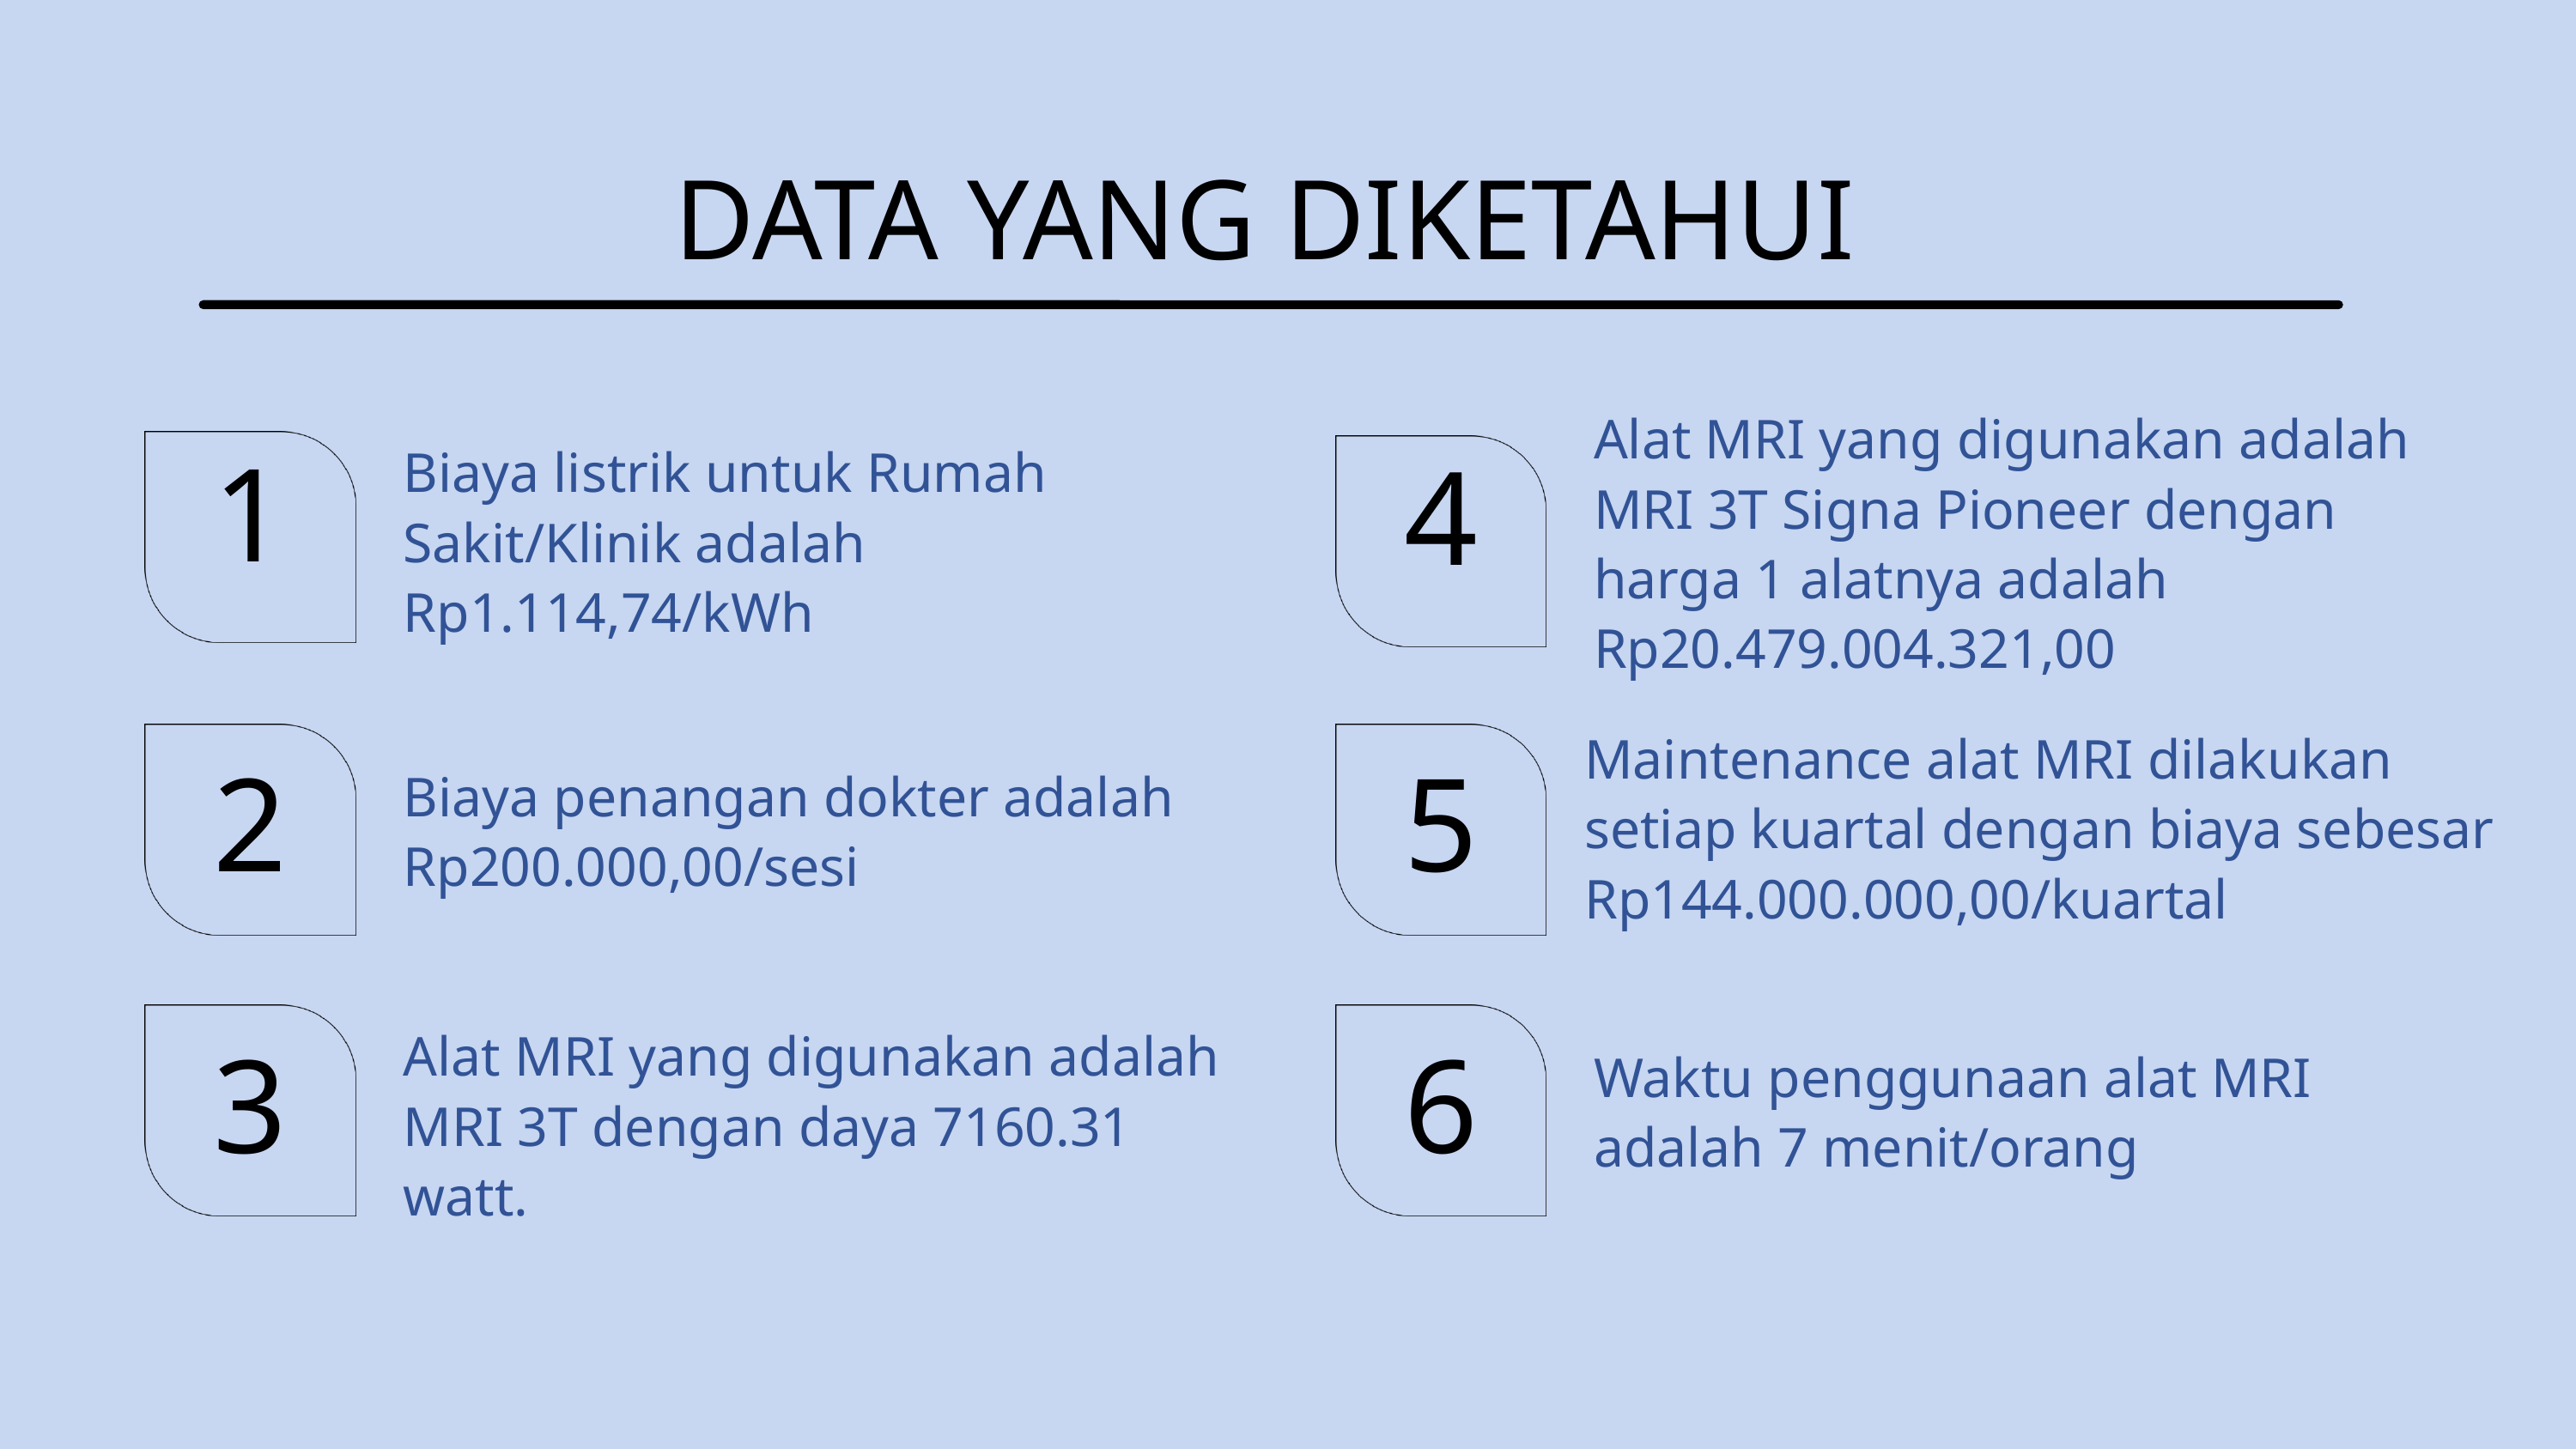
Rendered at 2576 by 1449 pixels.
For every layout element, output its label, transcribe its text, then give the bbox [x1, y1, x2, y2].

picture [144, 1004, 356, 1216]
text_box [1334, 403, 2432, 678]
text_box Biaya listrik untuk Rumah Sakit/Klinik adalah Rp1.114,74/kWh [403, 433, 1241, 643]
picture [144, 724, 356, 936]
text_box Waktu penggunaan alat MRI adalah 7 menit/orang [1594, 1038, 2432, 1178]
picture [144, 431, 356, 644]
text_box Alat MRI yang digunakan adalah MRI 3T dengan daya 7160.31 watt. [403, 1017, 1241, 1227]
picture [1334, 1004, 1547, 1216]
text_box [1334, 719, 2501, 936]
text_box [144, 144, 2385, 312]
text_box Biaya penangan dokter adalah Rp200.000,00/sesi [403, 757, 1241, 897]
